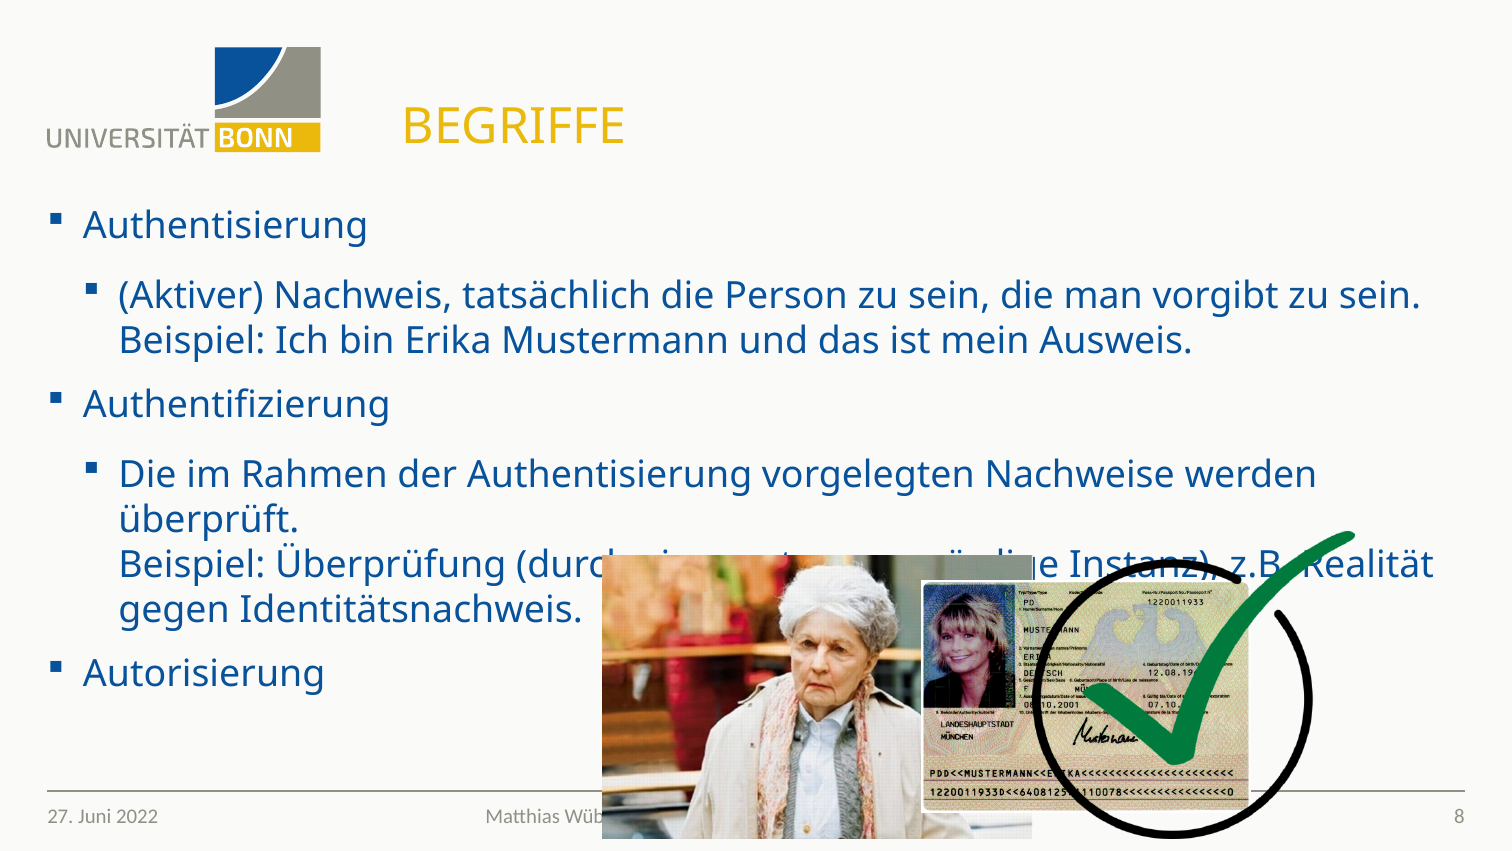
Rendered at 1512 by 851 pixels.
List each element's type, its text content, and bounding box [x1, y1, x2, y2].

footer Matthias Wübbeling - Vorlesung Netzwerksicherheit - SoSe 2022 [342, 791, 597, 839]
title Begriffe [401, 47, 1465, 154]
slide_number 8 [1370, 791, 1465, 839]
picture [602, 531, 1355, 839]
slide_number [47, 791, 189, 839]
list Authentisierung (Aktiver) Nachweis, tatsächlich die Person zu sein, die man vorgibt zu sein. Beispiel: Ich bin Erika Mustermann und das ist mein Ausweis. Authentifizierung Die im Rahmen der Authentisierung vorgelegten Nachweise werden überprüft. Beispiel: Überprüfung (durch eine vertrauenswürdige Instanz), z.B. Realität gegen Identitätsnachweis. Autorisierung [47, 200, 1465, 745]
